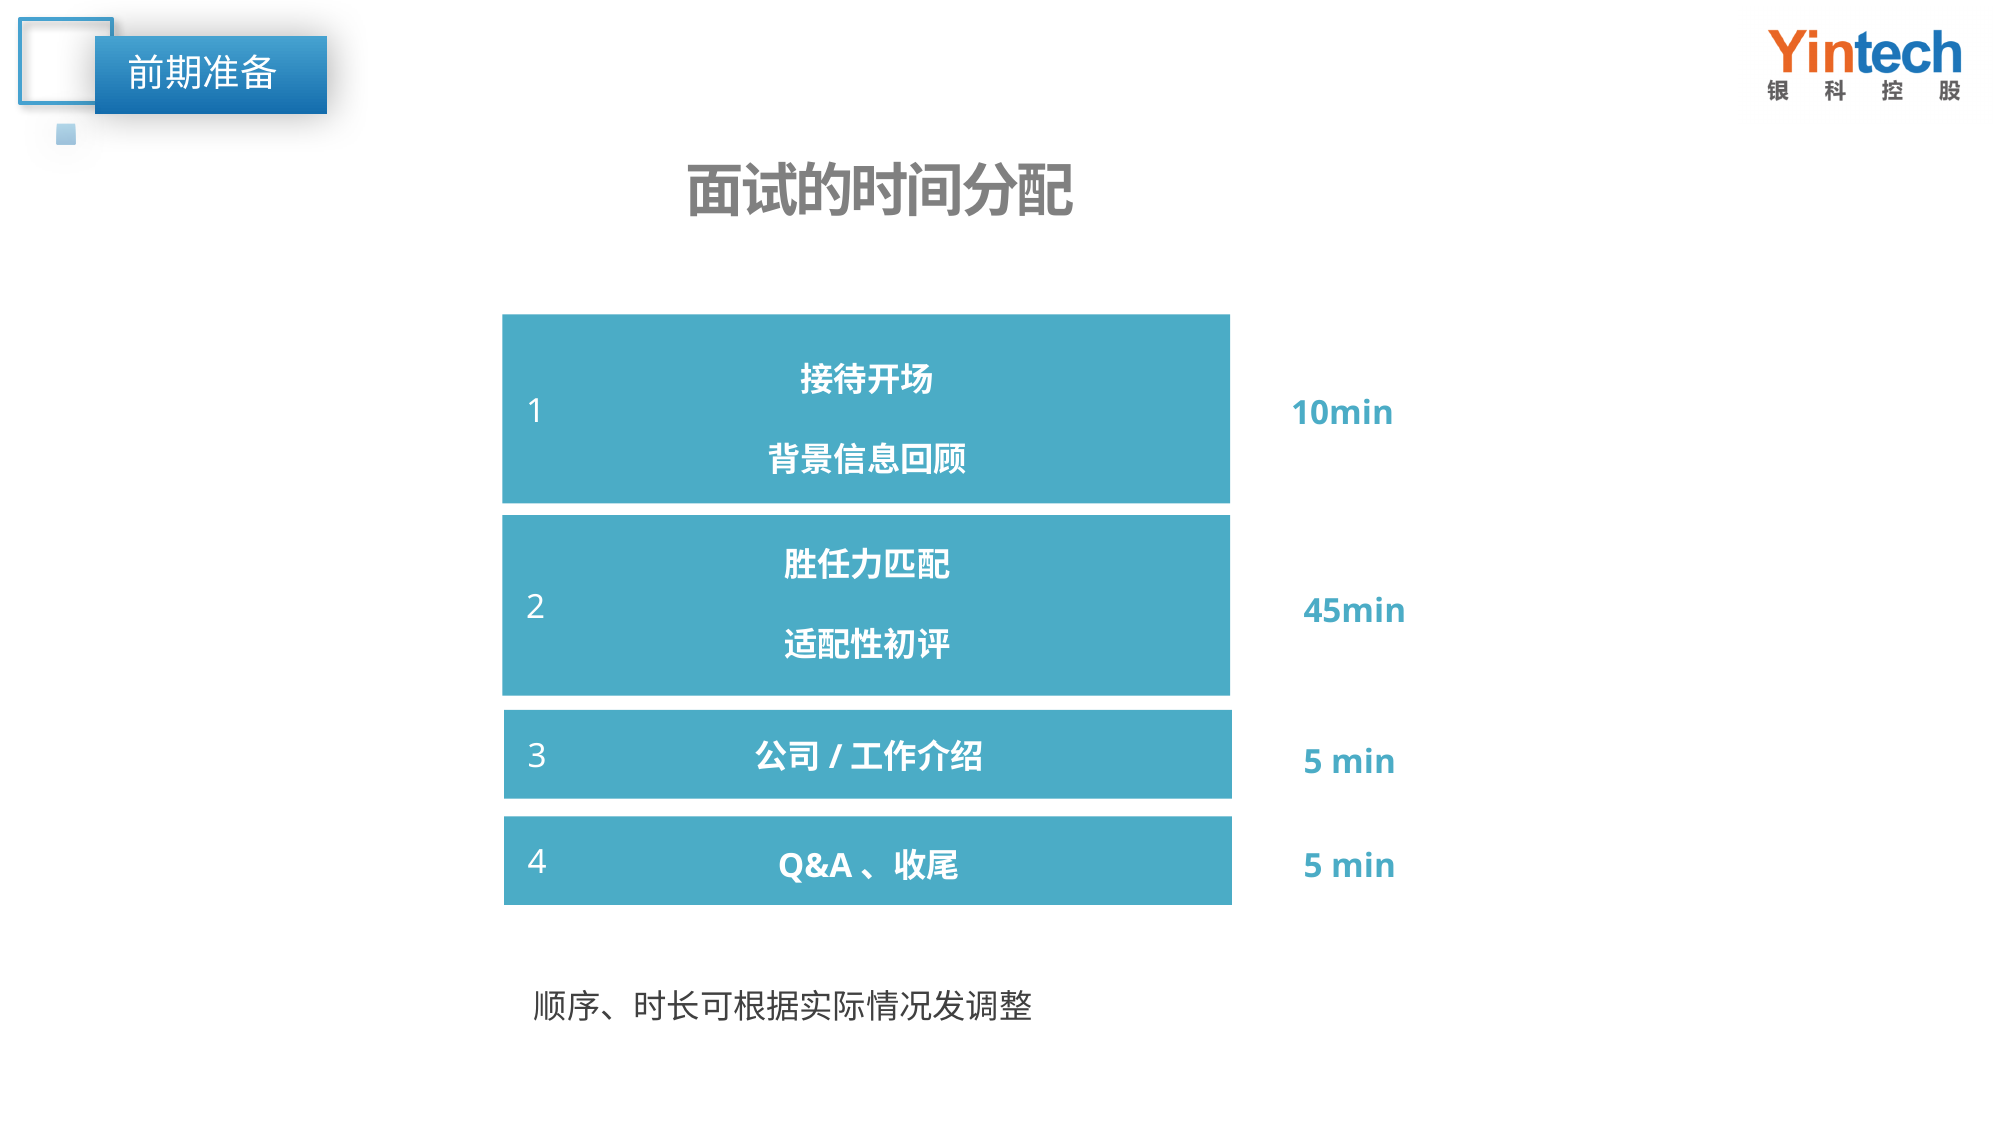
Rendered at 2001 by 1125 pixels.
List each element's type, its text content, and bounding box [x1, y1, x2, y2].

text_box 45min [1296, 585, 1437, 634]
text_box 5 min [1296, 840, 1437, 888]
text_box 公司/工作介绍 [623, 731, 1114, 780]
text_box 胜任力匹配 适配性初评 [622, 539, 1113, 667]
text_box 5 min [1296, 736, 1437, 785]
title 面试的时间分配 [338, 90, 1421, 286]
text_box 1 [500, 312, 1232, 505]
text_box 3 [502, 708, 1234, 801]
text_box 10min [1283, 387, 1425, 435]
text_box 顺序、时长可根据实际情况发调整 [519, 977, 1048, 1033]
picture [1738, 6, 1993, 124]
text_box Q&A、收尾 [623, 840, 1114, 888]
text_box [19, 18, 328, 145]
text_box 4 [502, 814, 1234, 907]
text_box 2 [500, 513, 1232, 698]
text_box 接待开场 背景信息回顾 [622, 314, 1113, 482]
